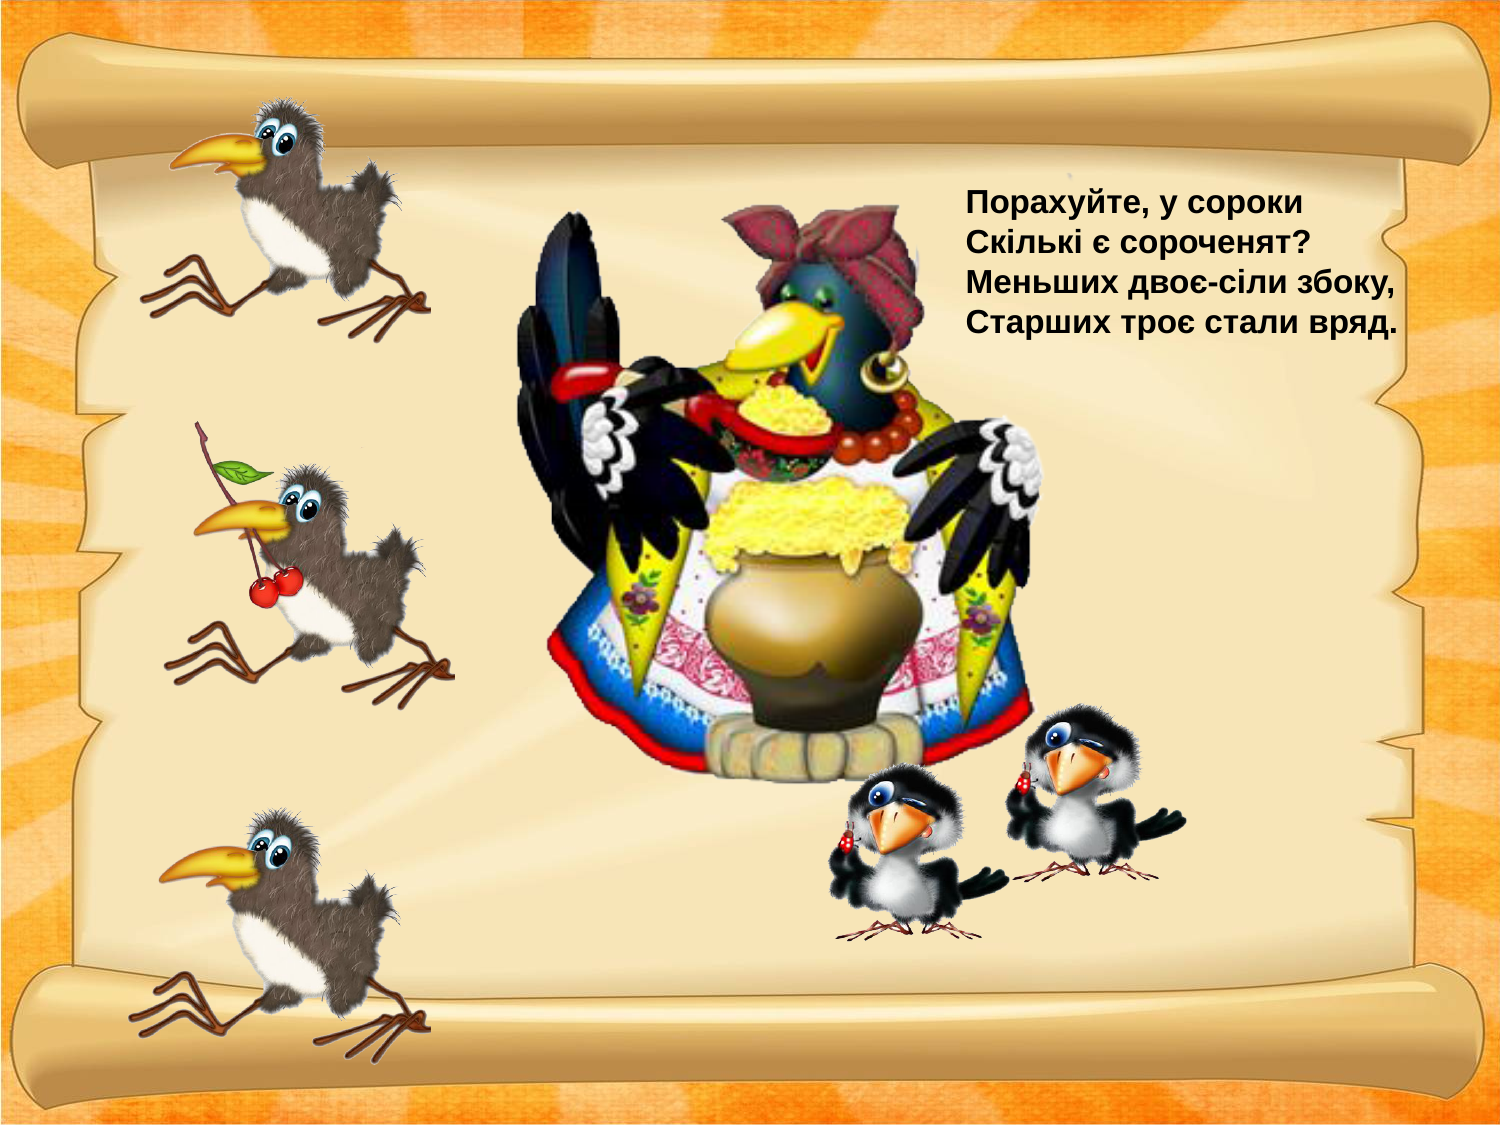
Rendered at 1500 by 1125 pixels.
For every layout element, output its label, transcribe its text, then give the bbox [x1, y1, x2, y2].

picture [0, 0, 1500, 1125]
text_box Порахуйте, у сороки Скількі є сороченят? Меньших двоє-сіли збоку, Старших троє стали вряд. [1116, 172, 1447, 348]
